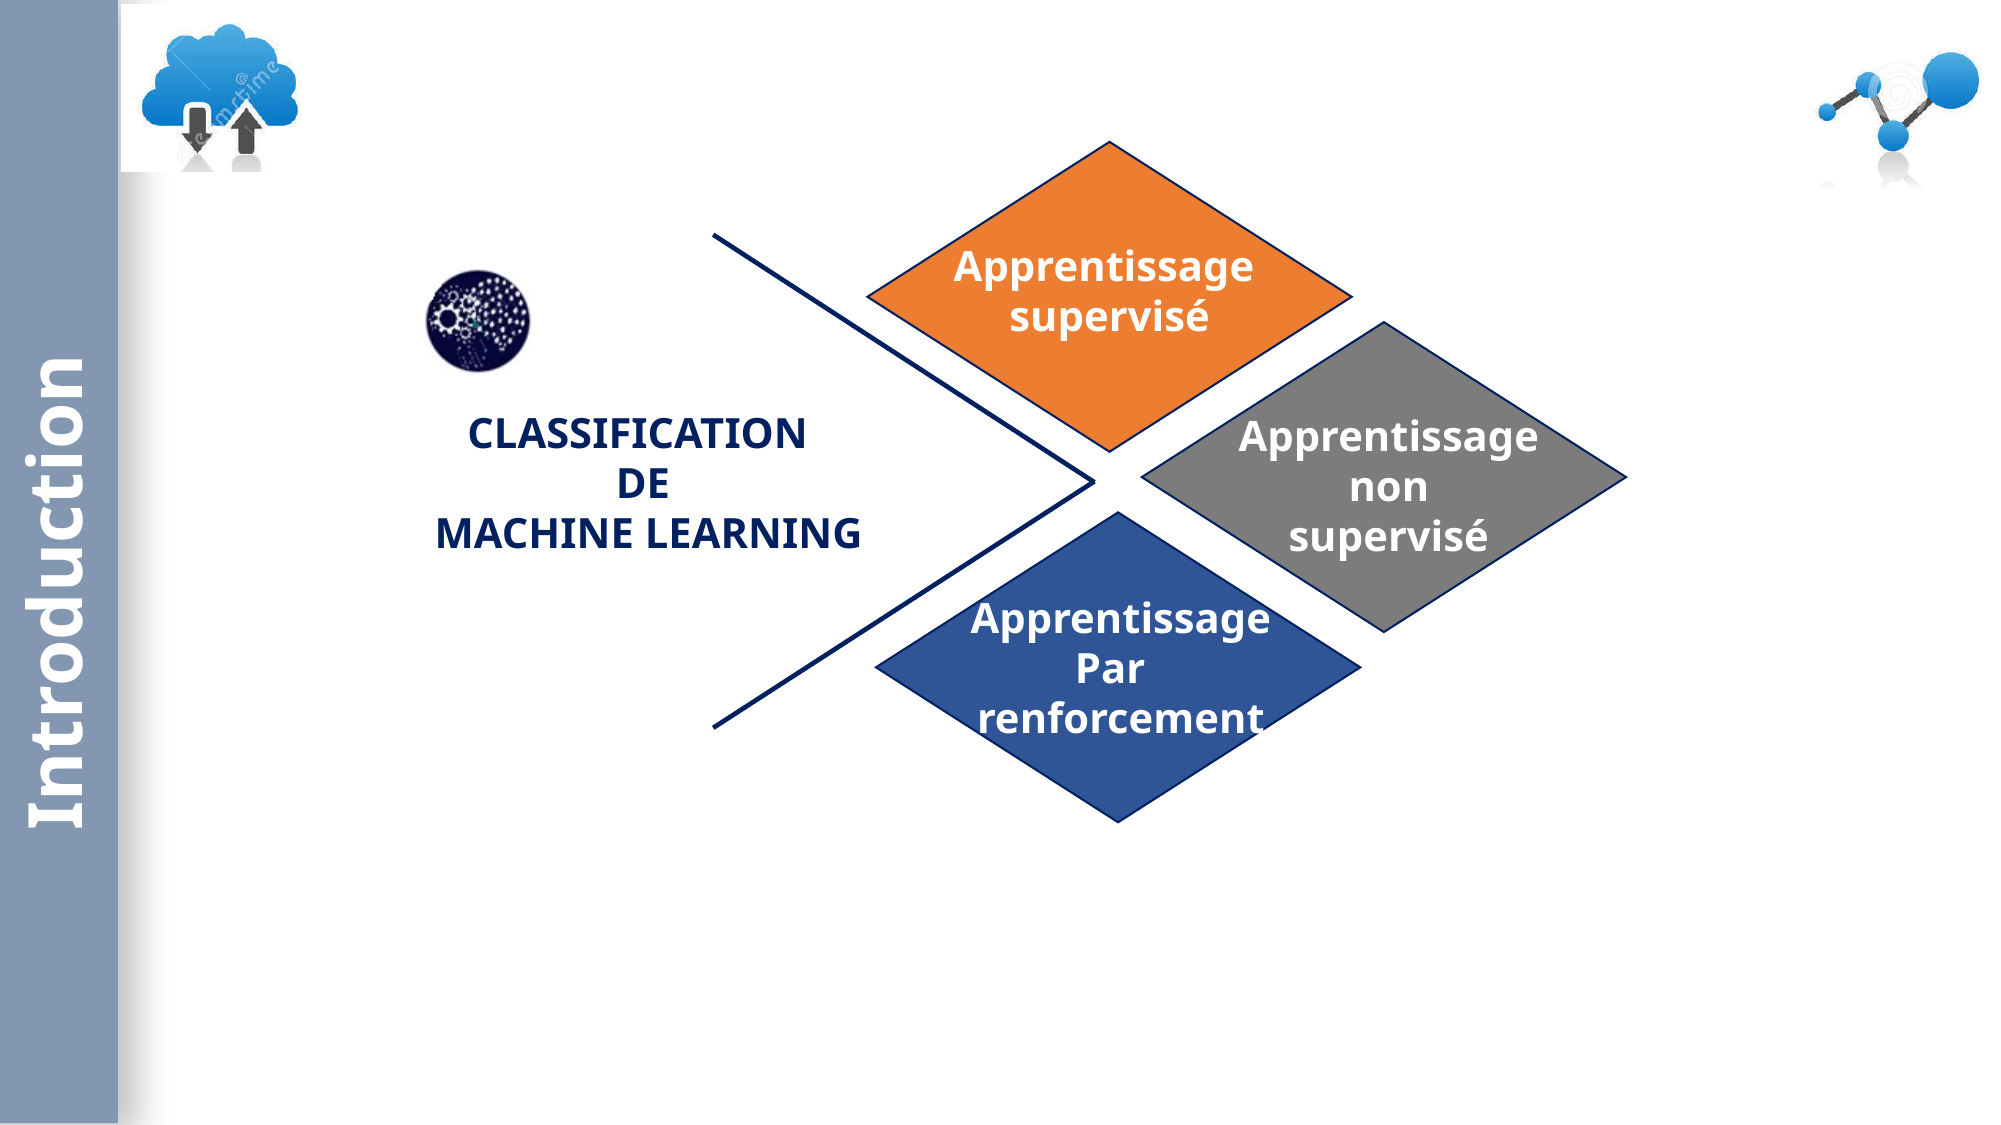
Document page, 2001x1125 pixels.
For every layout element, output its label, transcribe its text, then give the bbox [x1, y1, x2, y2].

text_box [713, 481, 1095, 728]
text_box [0, 0, 118, 1124]
text_box [966, 140, 1253, 232]
text_box [1095, 348, 1274, 453]
text_box [1281, 568, 1486, 634]
text_box Apprentissage Par renforcement [864, 584, 1378, 750]
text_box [713, 234, 1095, 481]
text_box Apprentissage non supervisé [1131, 402, 1646, 568]
picture [120, 4, 326, 172]
picture [421, 264, 539, 380]
text_box [1095, 511, 1232, 584]
text_box [1257, 320, 1511, 402]
picture [1801, 0, 2000, 197]
text_box [1003, 750, 1233, 824]
text_box CLASSIFICATION DE MACHINE LEARNING [386, 399, 713, 564]
text_box Apprentissage supervisé [852, 232, 1367, 348]
